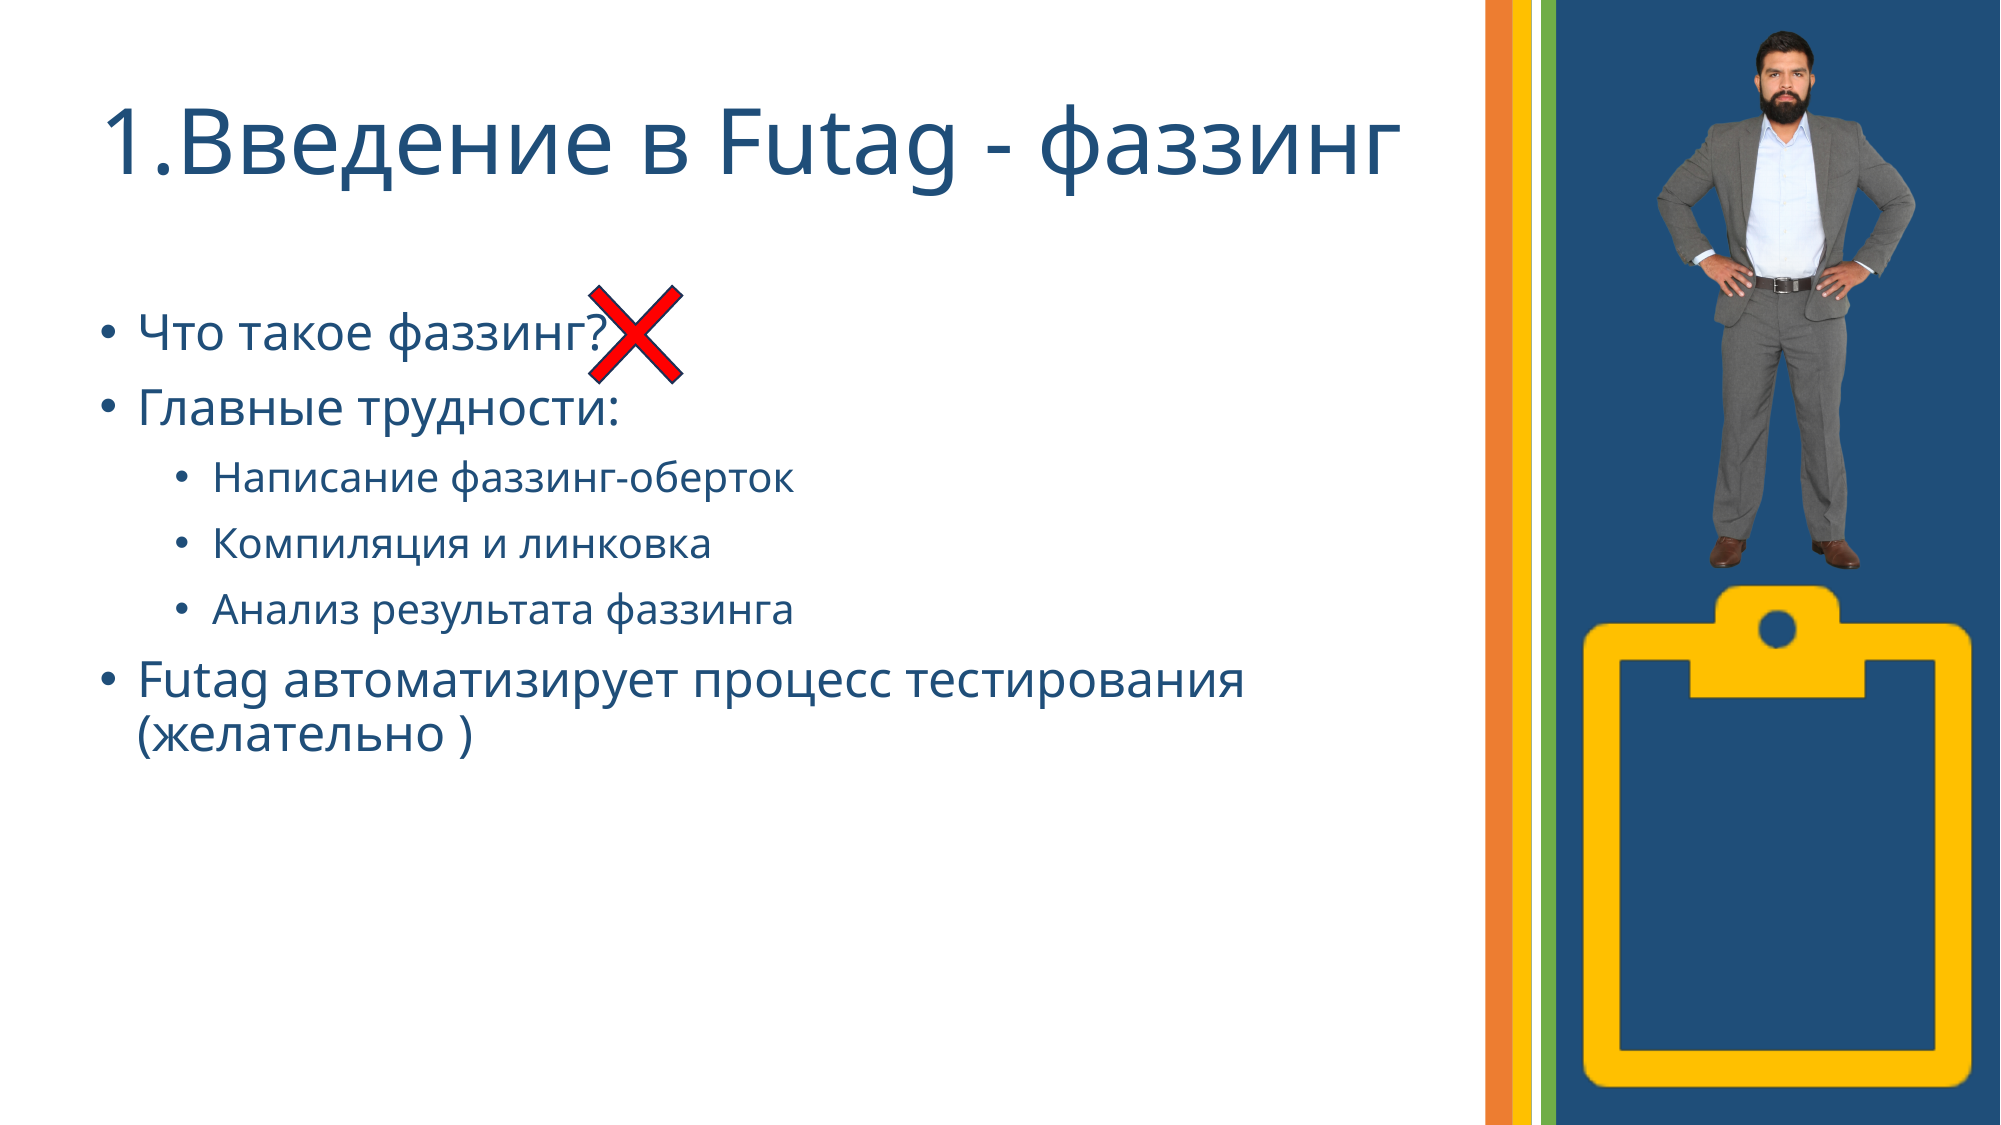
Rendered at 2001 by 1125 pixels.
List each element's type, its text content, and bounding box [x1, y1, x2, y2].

title 1.Введение в Futag - фаззинг [84, 14, 1421, 276]
picture [1477, 28, 2001, 1125]
text_box [587, 284, 684, 385]
list Что такое фаззинг? Главные трудности: Написание фаззинг-оберток Компиляция и линковка Анализ результата фаззинга Futag автоматизирует процесс тестирования (желательно ) [84, 299, 1421, 1014]
